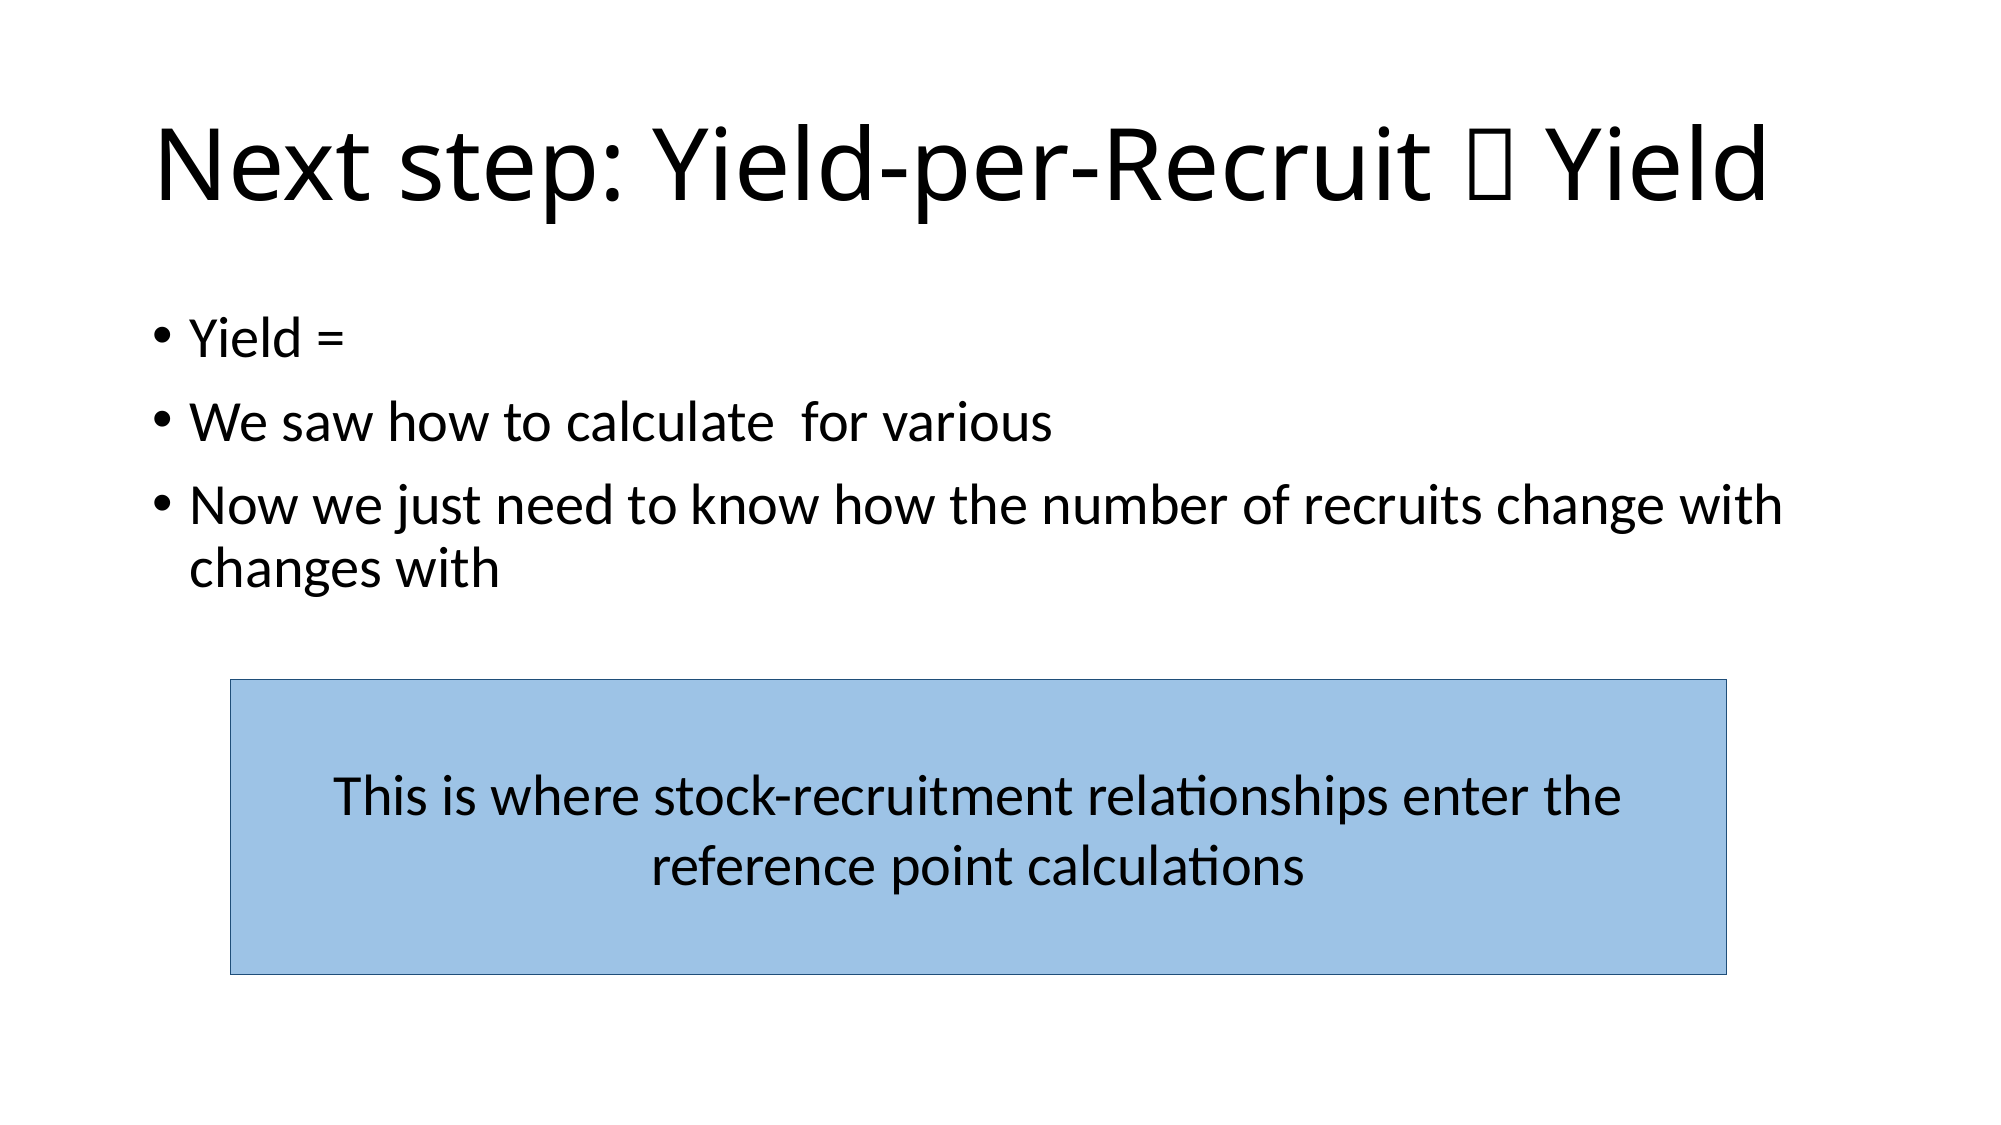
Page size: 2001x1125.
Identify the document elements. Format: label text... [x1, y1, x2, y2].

title Next step: Yield-per-Recruit  Yield [137, 59, 1863, 278]
text_box This is where stock-recruitment relationships enter the reference point calculations [230, 679, 1727, 975]
